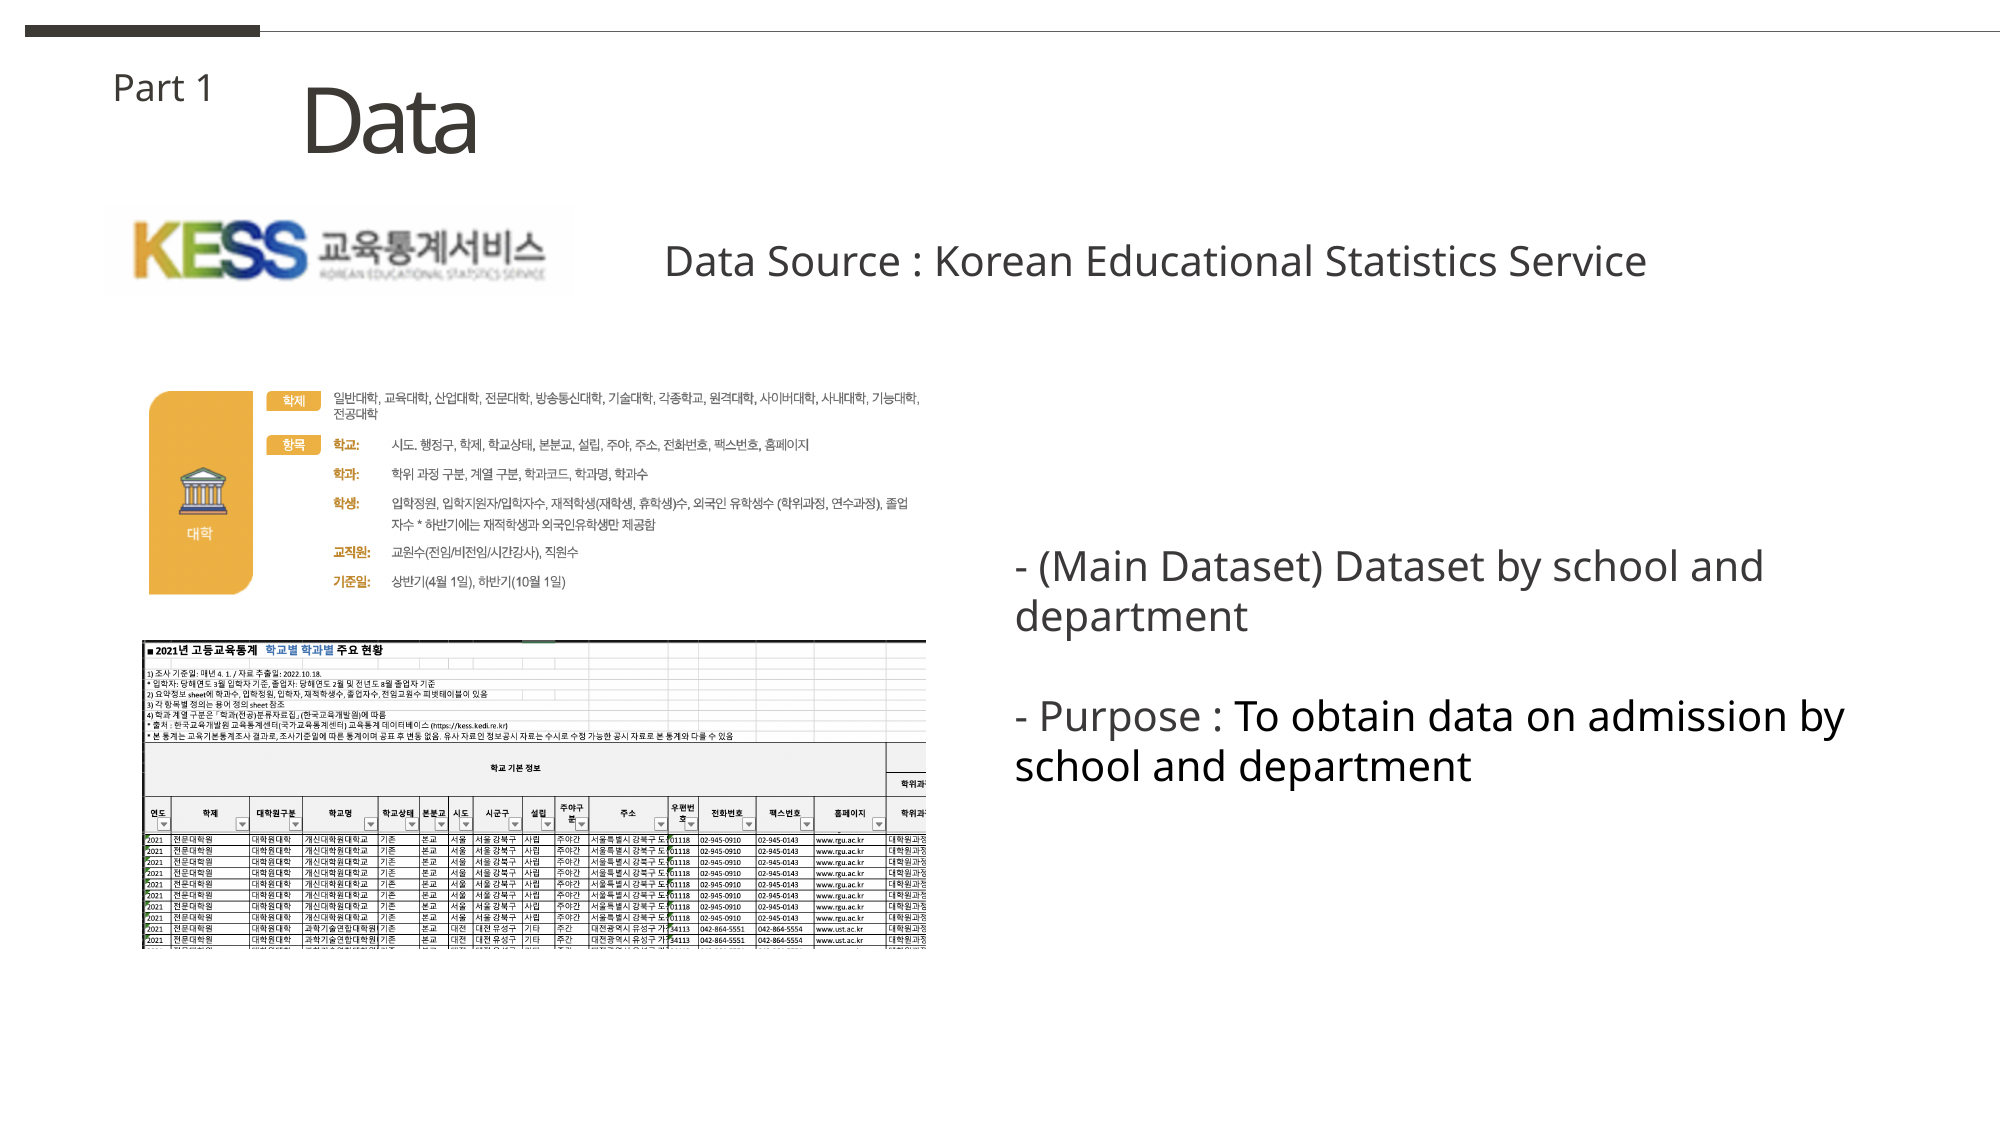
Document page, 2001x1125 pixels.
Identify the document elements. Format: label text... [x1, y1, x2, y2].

picture [142, 640, 926, 949]
text_box Data Source : Korean Educational Statistics Service [579, 227, 1790, 292]
text_box Part 1 [97, 56, 232, 117]
text_box Data [284, 54, 499, 179]
picture [95, 205, 579, 315]
picture [142, 385, 926, 601]
text_box - (Main Dataset) Dataset by school and department - Purpose : To obtain data on admission by school and department [999, 532, 1887, 798]
